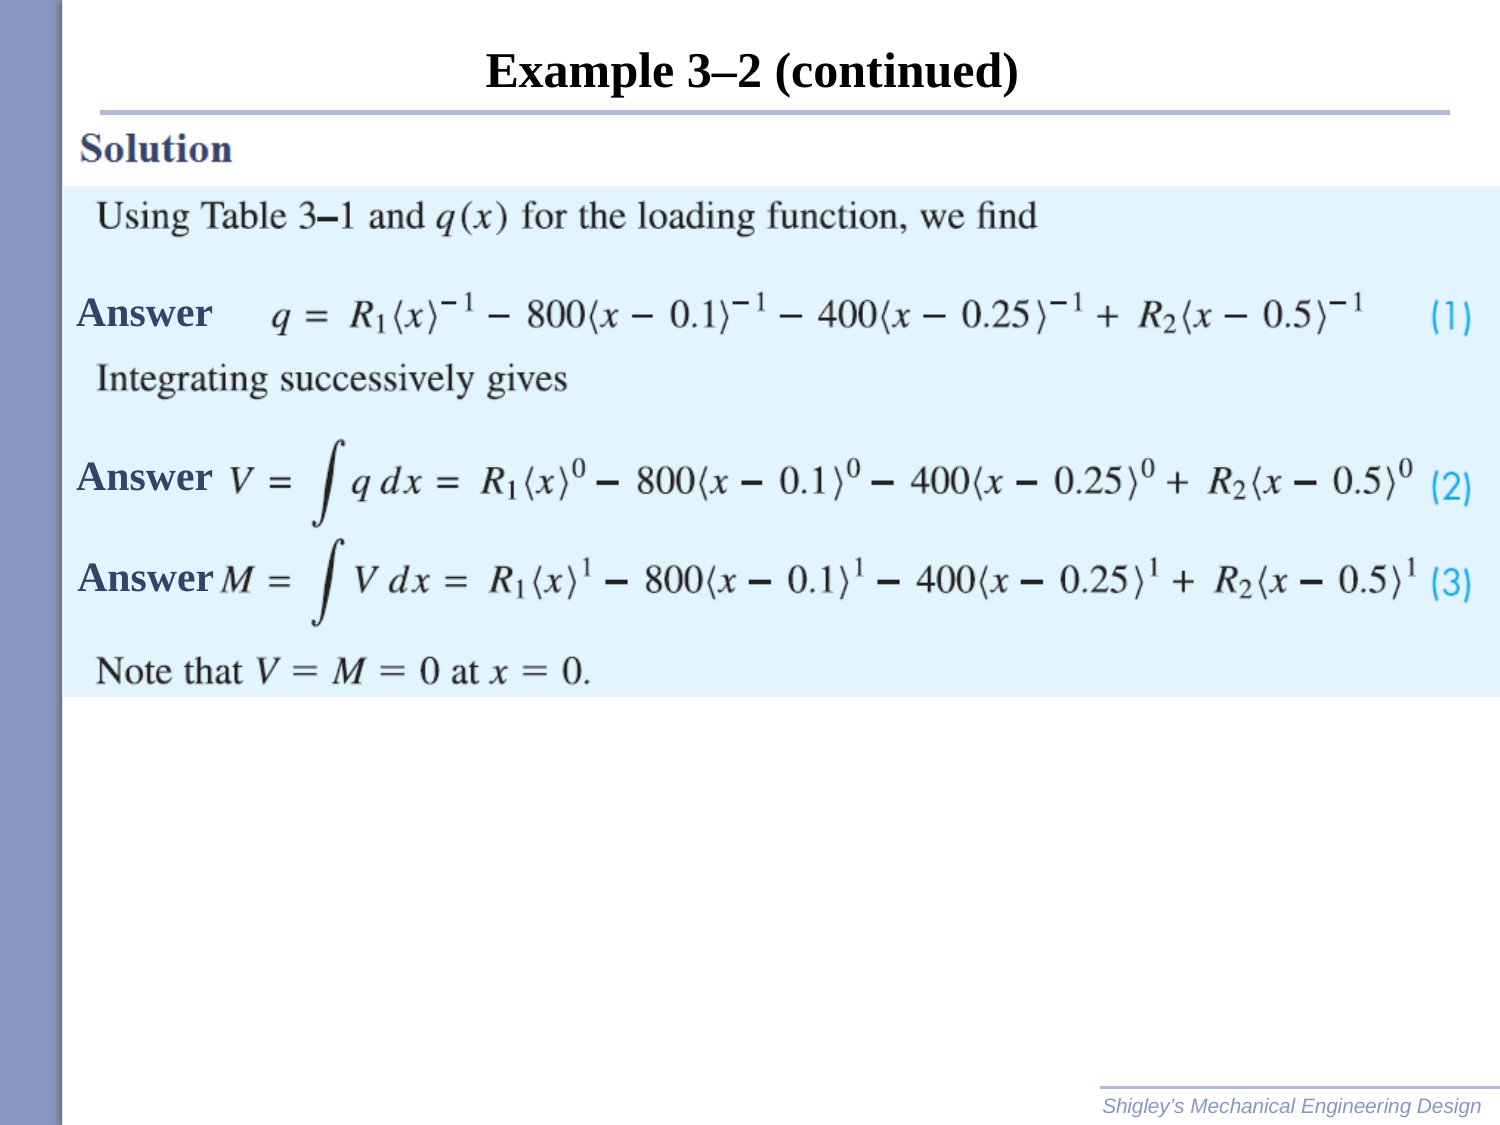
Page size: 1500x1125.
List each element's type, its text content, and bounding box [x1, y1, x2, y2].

picture [67, 125, 248, 171]
footer Shigley’s Mechanical Engineering Design [1087, 1074, 1500, 1125]
picture [62, 186, 1500, 697]
title Example 3–2 (continued) [137, 30, 1368, 106]
